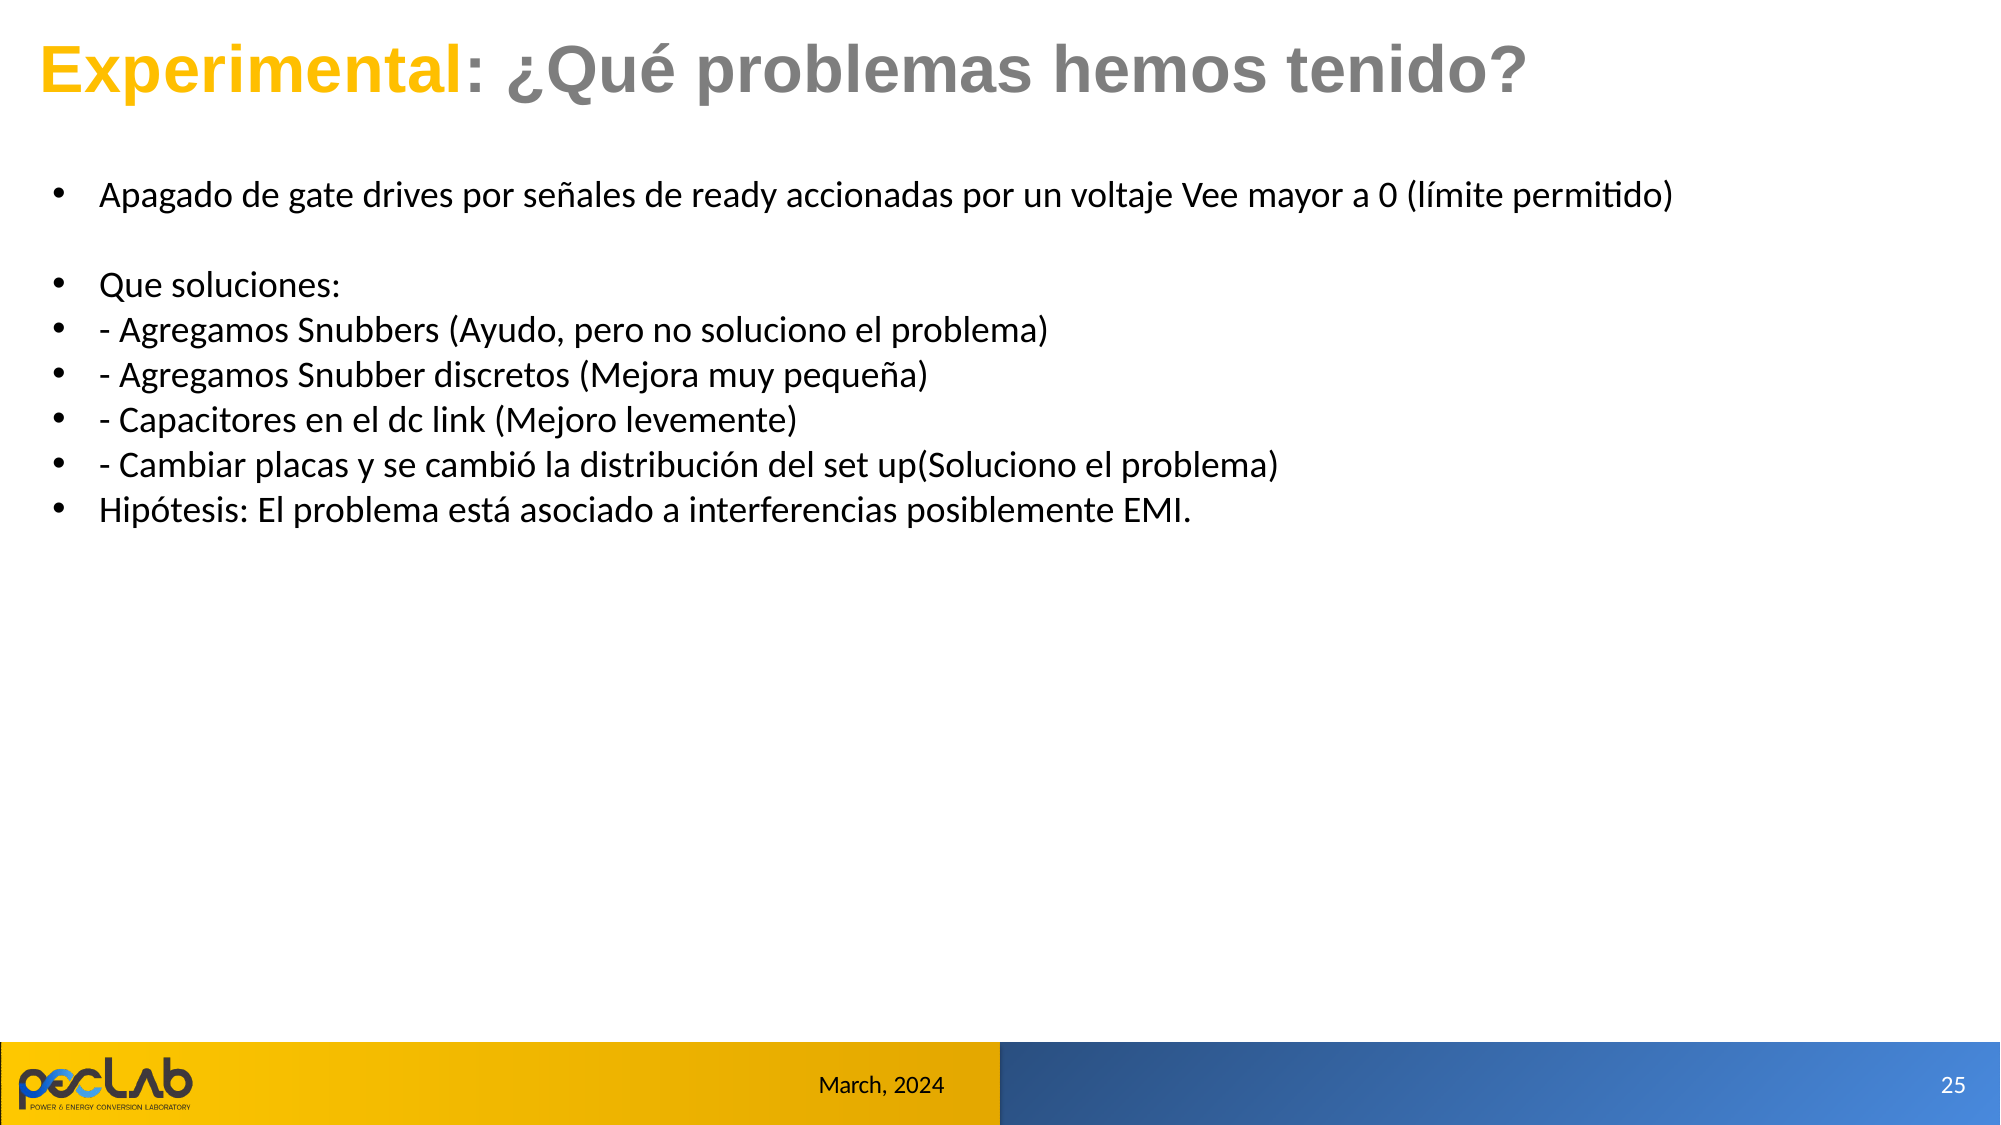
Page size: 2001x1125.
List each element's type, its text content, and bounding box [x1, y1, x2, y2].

picture [0, 1039, 2000, 1125]
text_box 25 [1934, 1072, 1973, 1099]
text_box Apagado de gate drives por señales de ready accionadas por un voltaje Vee mayor a 0 (límite permitido) Que soluciones: - Agregamos Snubbers (Ayudo, pero no soluciono el problema) - Agregamos Snubber discretos (Mejora muy pequeña) - Capacitores en el dc link (Mejoro levemente) - Cambiar placas y se cambió la distribución del set up(Soluciono el problema) Hipótesis: El problema está asociado a interferencias posiblemente EMI. [37, 162, 1923, 583]
footer March, 2024 [816, 1072, 988, 1125]
text_box Experimental: ¿Qué problemas hemos tenido? [37, 23, 1973, 106]
